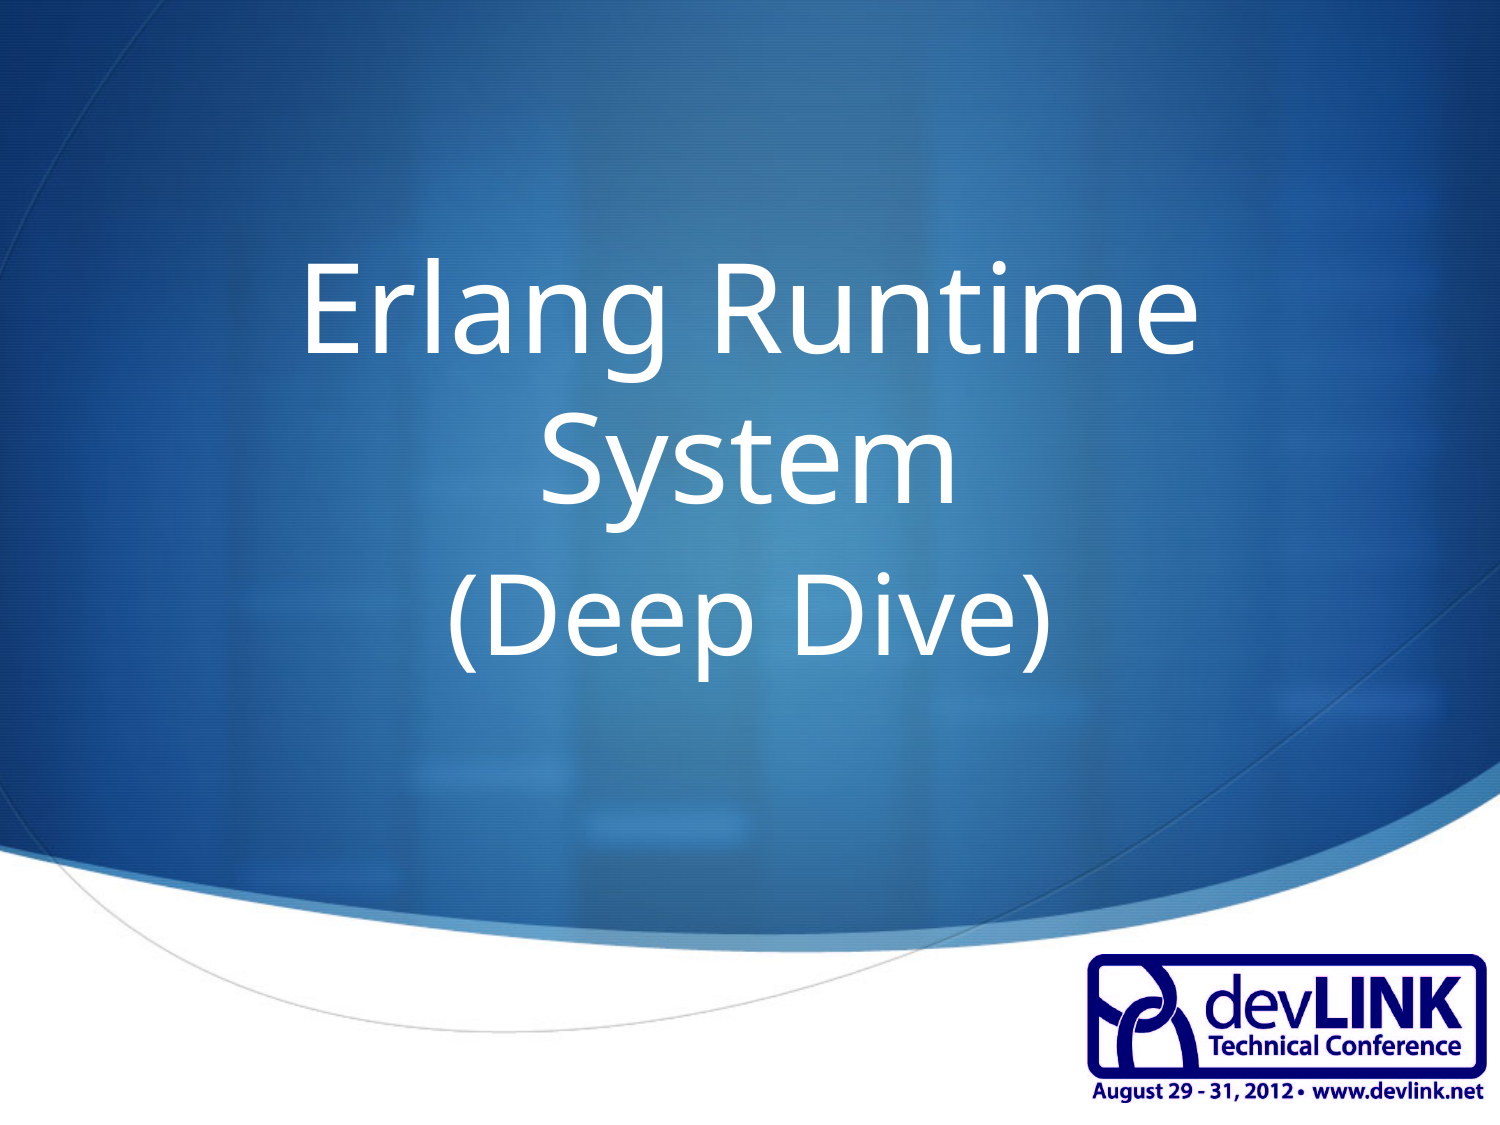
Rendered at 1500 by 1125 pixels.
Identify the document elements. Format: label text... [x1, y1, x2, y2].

subtitle (Deep Dive) [75, 542, 1425, 718]
title Erlang Runtime System [75, 212, 1425, 529]
picture [0, 0, 1500, 1125]
